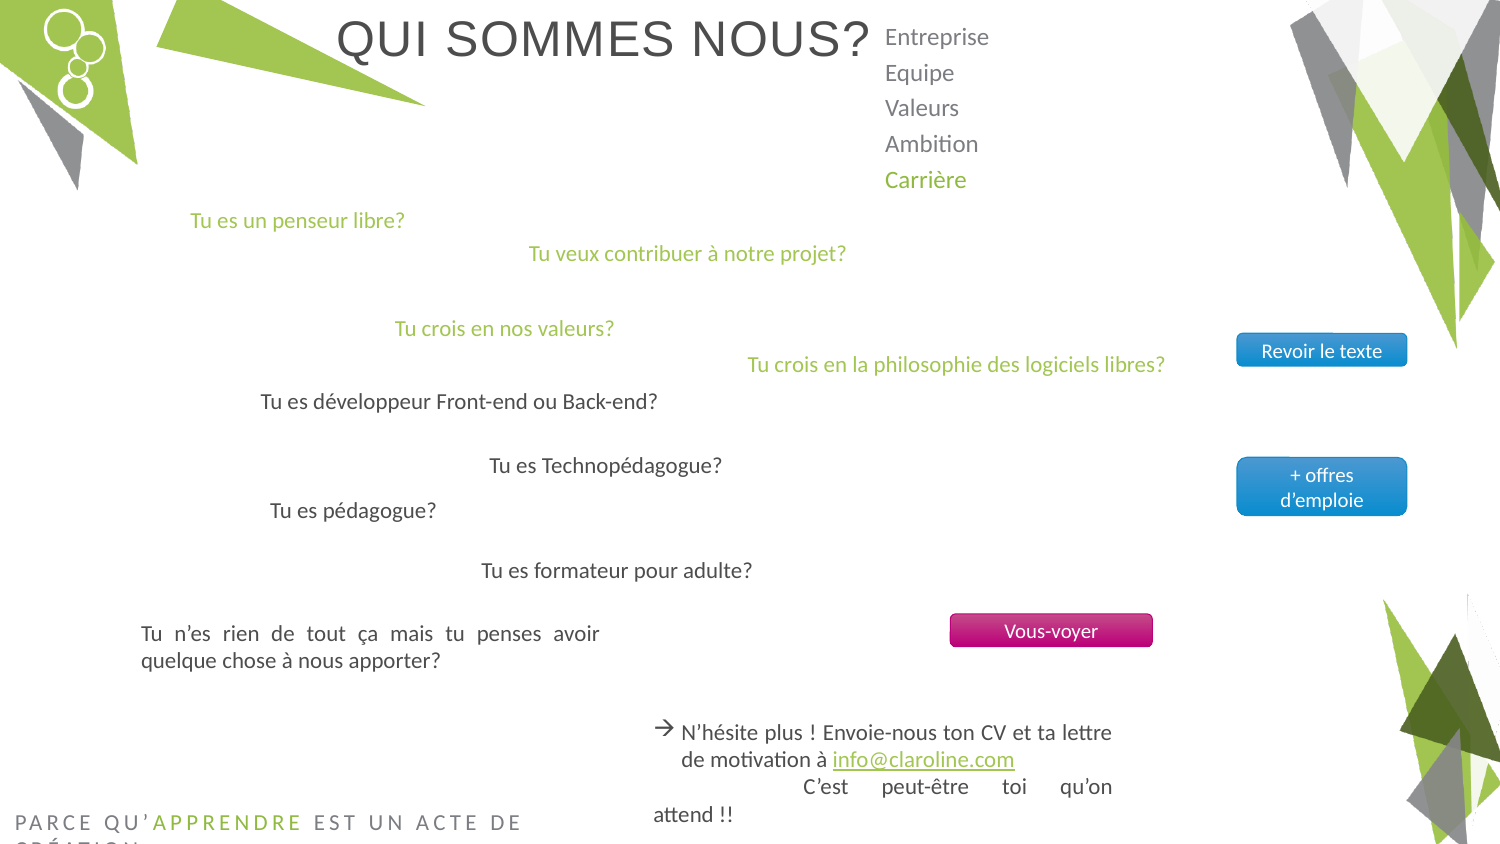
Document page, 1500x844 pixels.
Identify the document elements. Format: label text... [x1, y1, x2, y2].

picture [223, 0, 324, 52]
text_box Tu veux contribuer à notre projet? [513, 230, 884, 274]
text_box Tu es un penseur libre? [174, 198, 433, 242]
text_box N’hésite plus ! Envoie-nous ton CV et ta lettre de motivation à info@claroline.com C’est peut-être toi qu’on attend !! [637, 709, 1129, 835]
title Qui sommes nous? [324, 0, 1152, 87]
text_box Tu es Technopédagogue? [473, 442, 767, 486]
text_box + offres d’emploie [1236, 456, 1408, 517]
text_box Tu crois en la philosophie des logiciels libres? [731, 341, 1221, 386]
text_box Tu n’es rien de tout ça mais tu penses avoir quelque chose à nous apporter? [125, 610, 617, 682]
text_box Tu crois en nos valeurs? [379, 305, 660, 350]
text_box Vous-voyer [949, 613, 1153, 648]
text_box Revoir le texte [1236, 332, 1408, 367]
text_box Tu es pédagogue? [254, 487, 485, 531]
picture [0, 0, 1500, 844]
text_box Tu es développeur Front-end ou Back-end? [245, 378, 736, 423]
text_box Entreprise Equipe Valeurs Ambition Carrière [795, 6, 1197, 202]
text_box Tu es formateur pour adulte? [466, 548, 774, 592]
